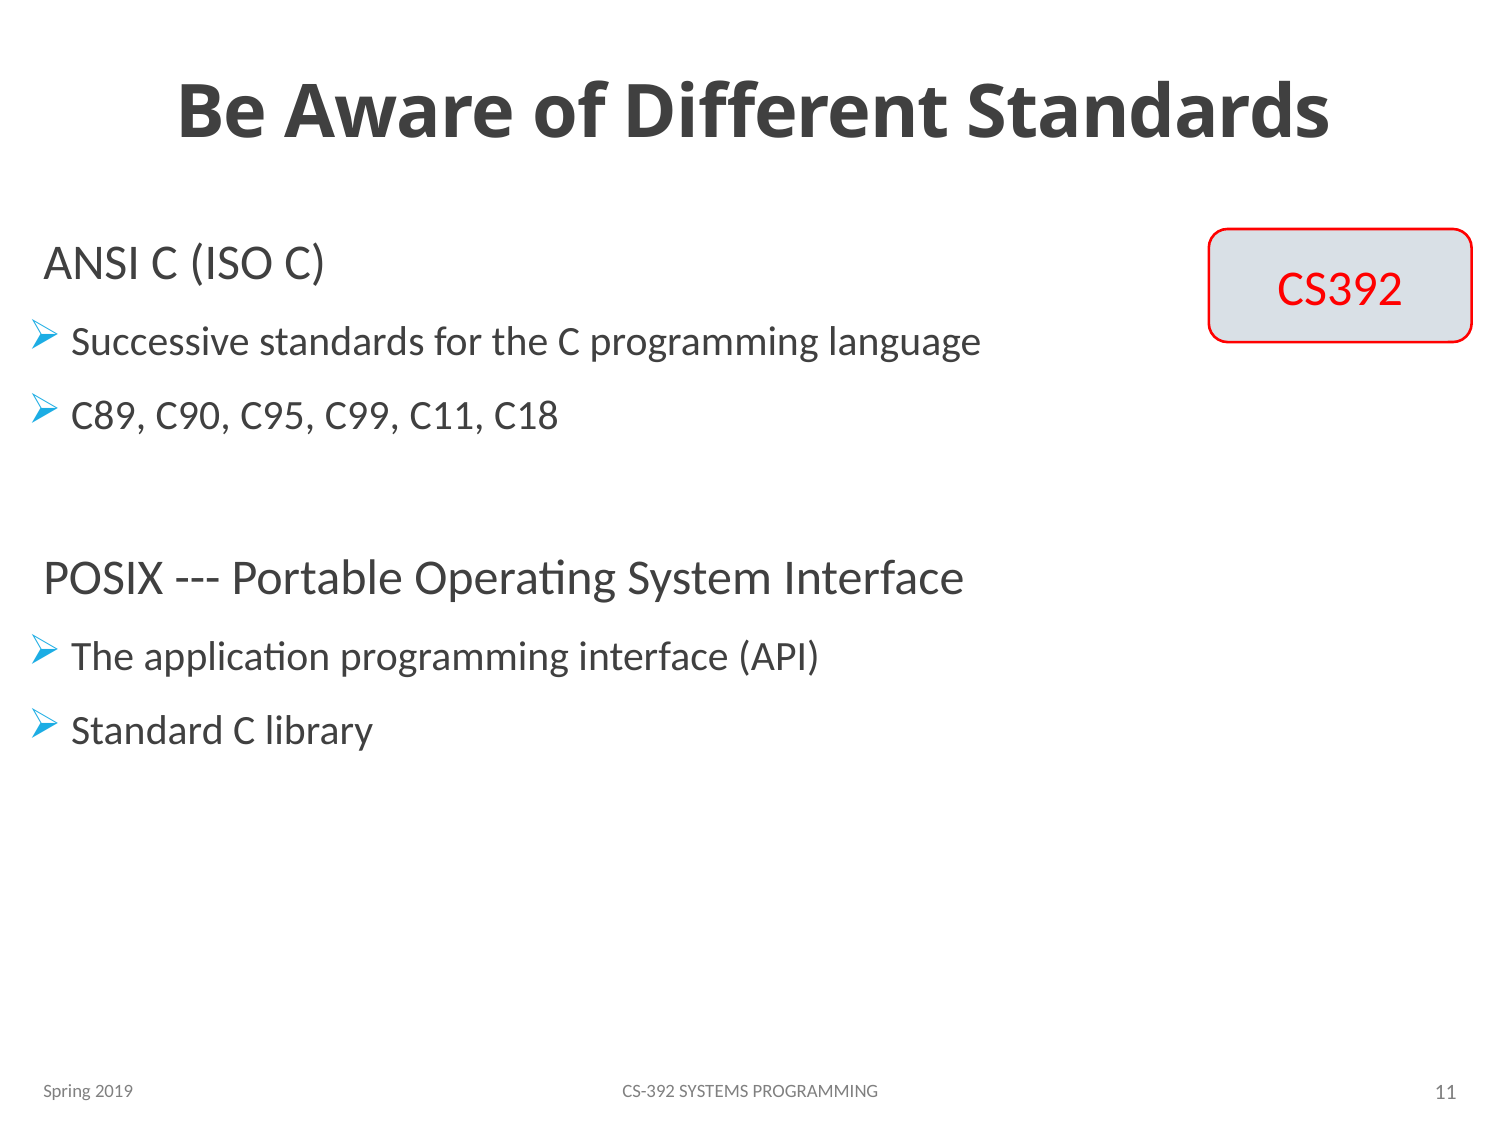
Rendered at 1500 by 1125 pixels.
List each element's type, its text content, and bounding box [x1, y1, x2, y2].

slide_number 11 [1310, 1060, 1472, 1121]
list ANSI C (ISO C) Successive standards for the C programming language C89, C90, C95, C99, C11, C18 POSIX --- Portable Operating System Interface The application programming interface (API) Standard C library [28, 229, 1472, 1021]
footer CS-392 Systems Programming [453, 1059, 1047, 1120]
title Be Aware of Different Standards [135, 5, 1373, 160]
text_box CS392 [1207, 227, 1473, 344]
slide_number Spring 2019 [28, 1059, 333, 1120]
